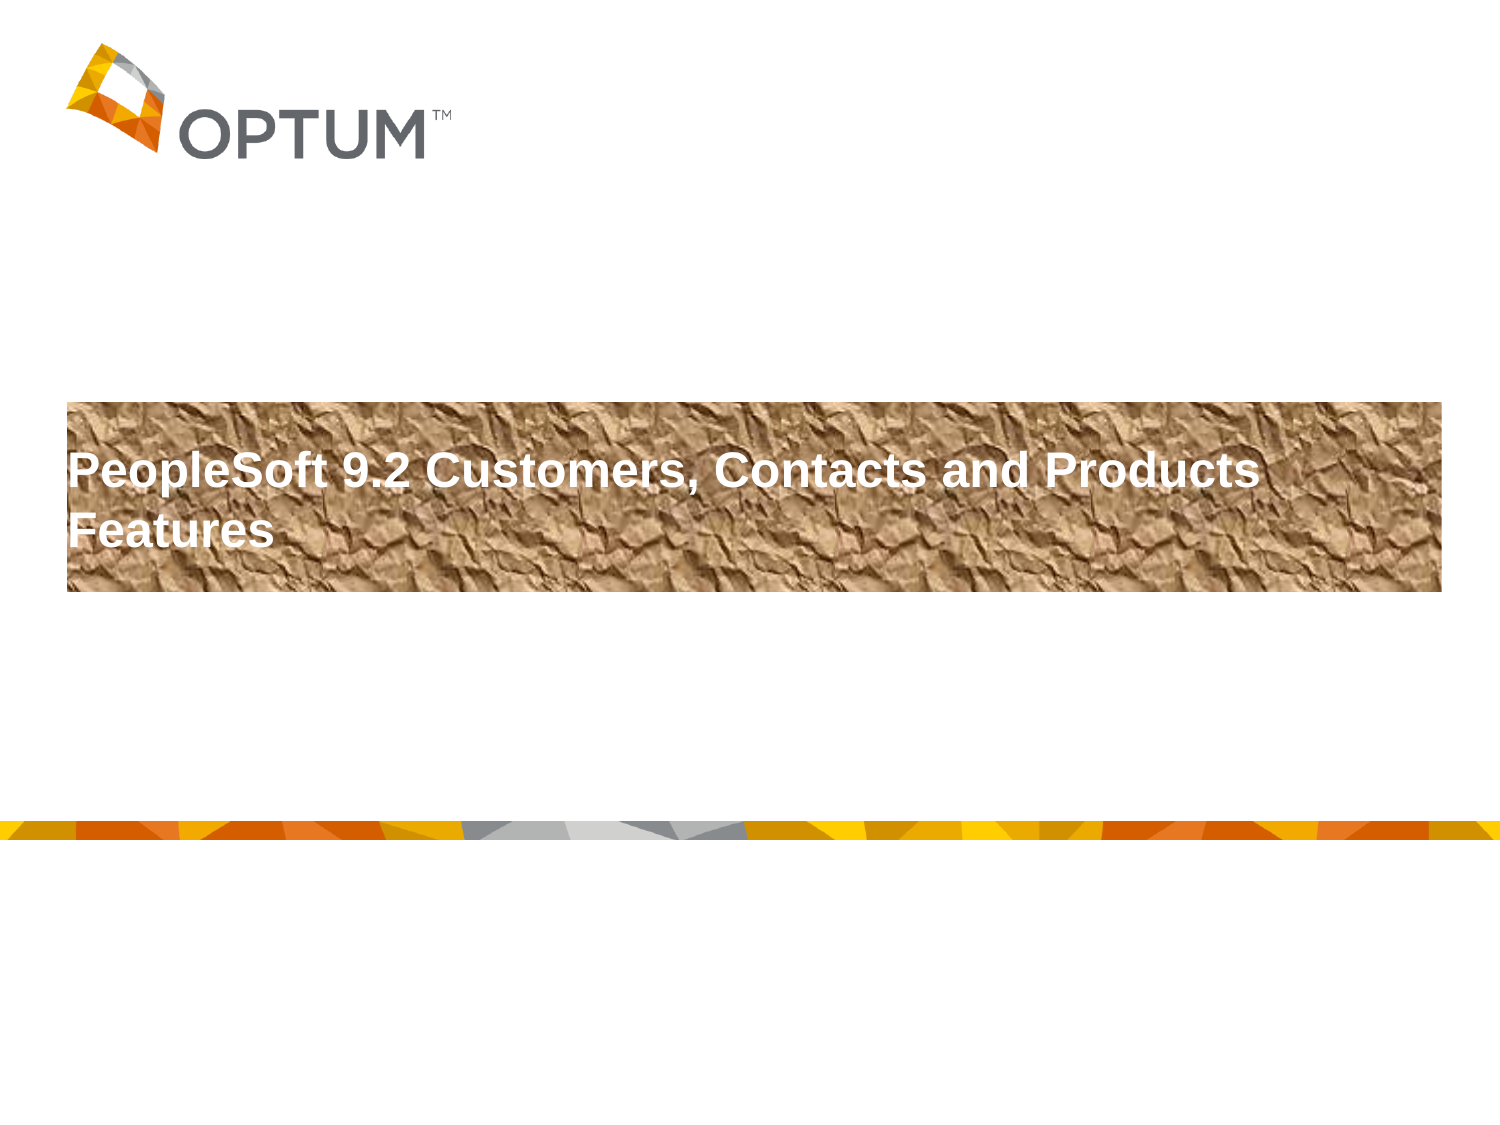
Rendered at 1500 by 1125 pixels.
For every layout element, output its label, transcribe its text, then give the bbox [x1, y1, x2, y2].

picture [66, 43, 451, 159]
title PeopleSoft 9.2 Customers, Contacts and Products Features [67, 402, 1442, 592]
picture [0, 821, 1500, 840]
